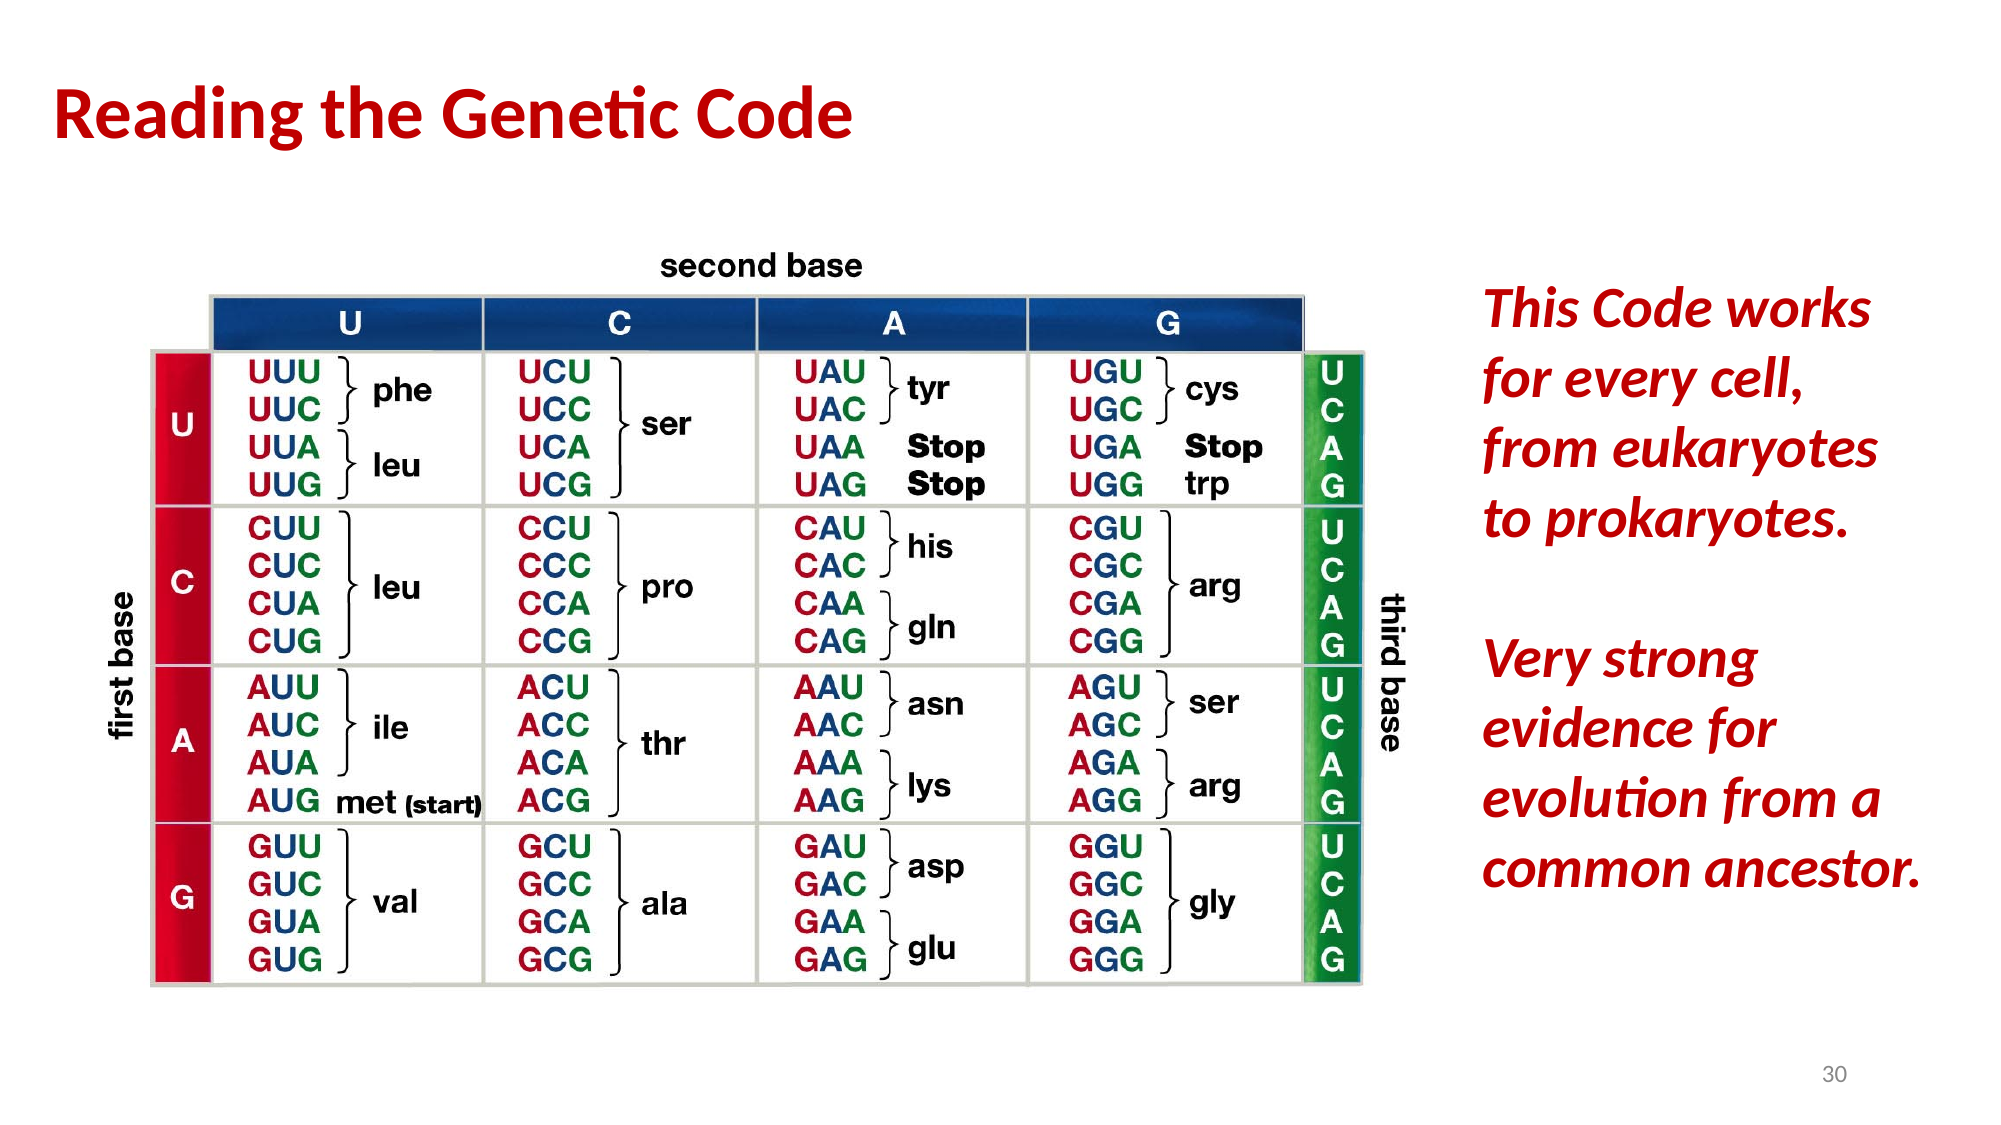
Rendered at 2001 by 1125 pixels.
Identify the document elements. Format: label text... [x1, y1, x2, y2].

picture [87, 231, 1426, 993]
text_box This Code works for every cell, from eukaryotes to prokaryotes. Very strong evidence for evolution from a common ancestor. [1467, 261, 1941, 914]
slide_number ‹#› [1412, 1042, 1863, 1103]
text_box Reading the Genetic Code [38, 56, 959, 163]
